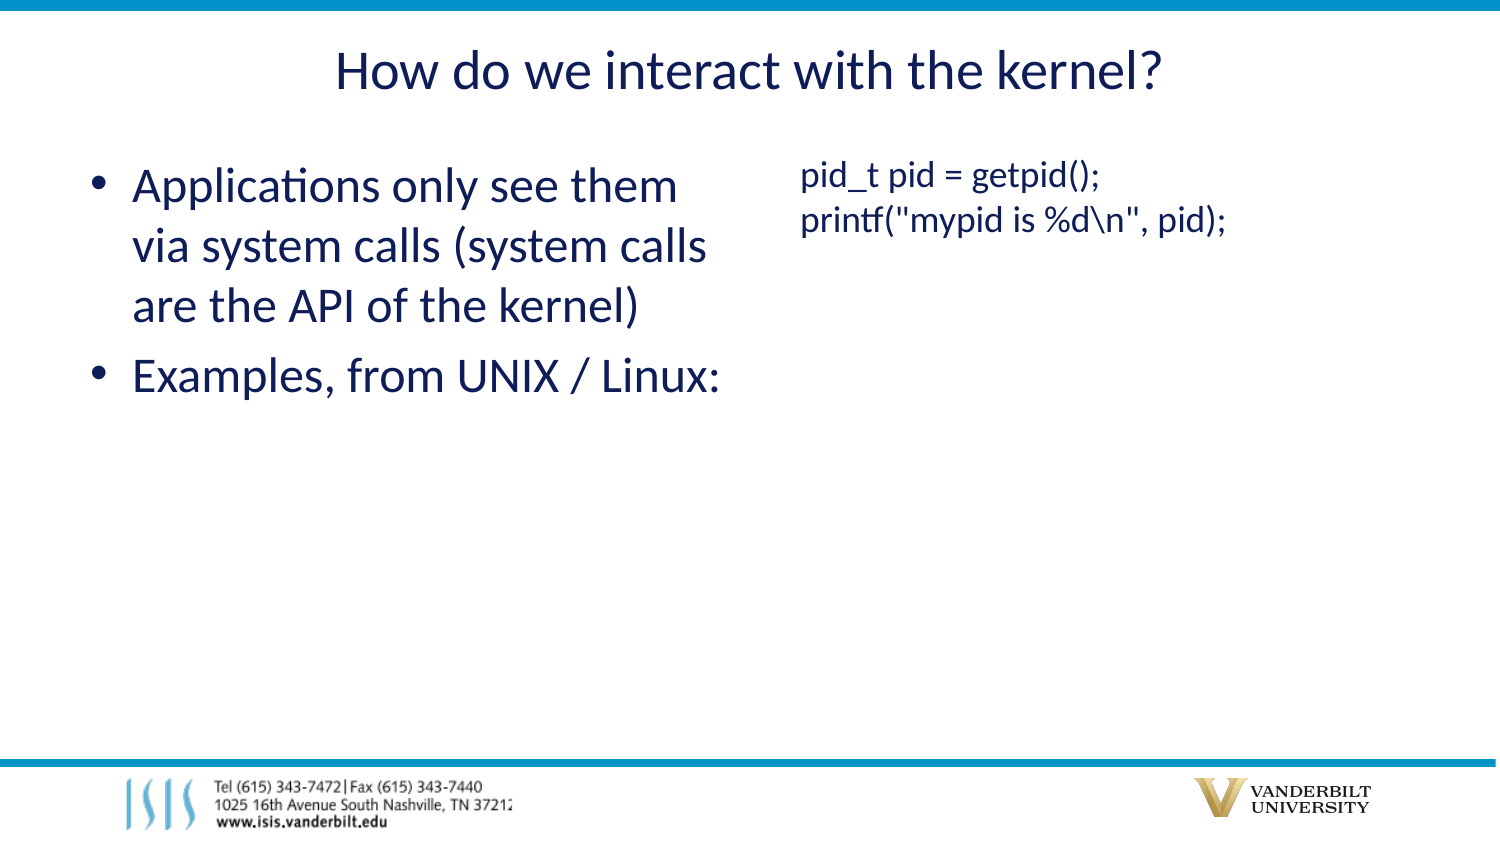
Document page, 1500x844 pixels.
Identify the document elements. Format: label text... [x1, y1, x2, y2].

list Applications only see them via system calls (system calls are the API of the kernel) Examples, from UNIX / Linux: [75, 144, 750, 702]
title How do we interact with the kernel? [75, 19, 1425, 114]
text_box pid_t pid = getpid(); printf("mypid is %d\n", pid); [788, 144, 1352, 246]
picture [1194, 778, 1371, 817]
